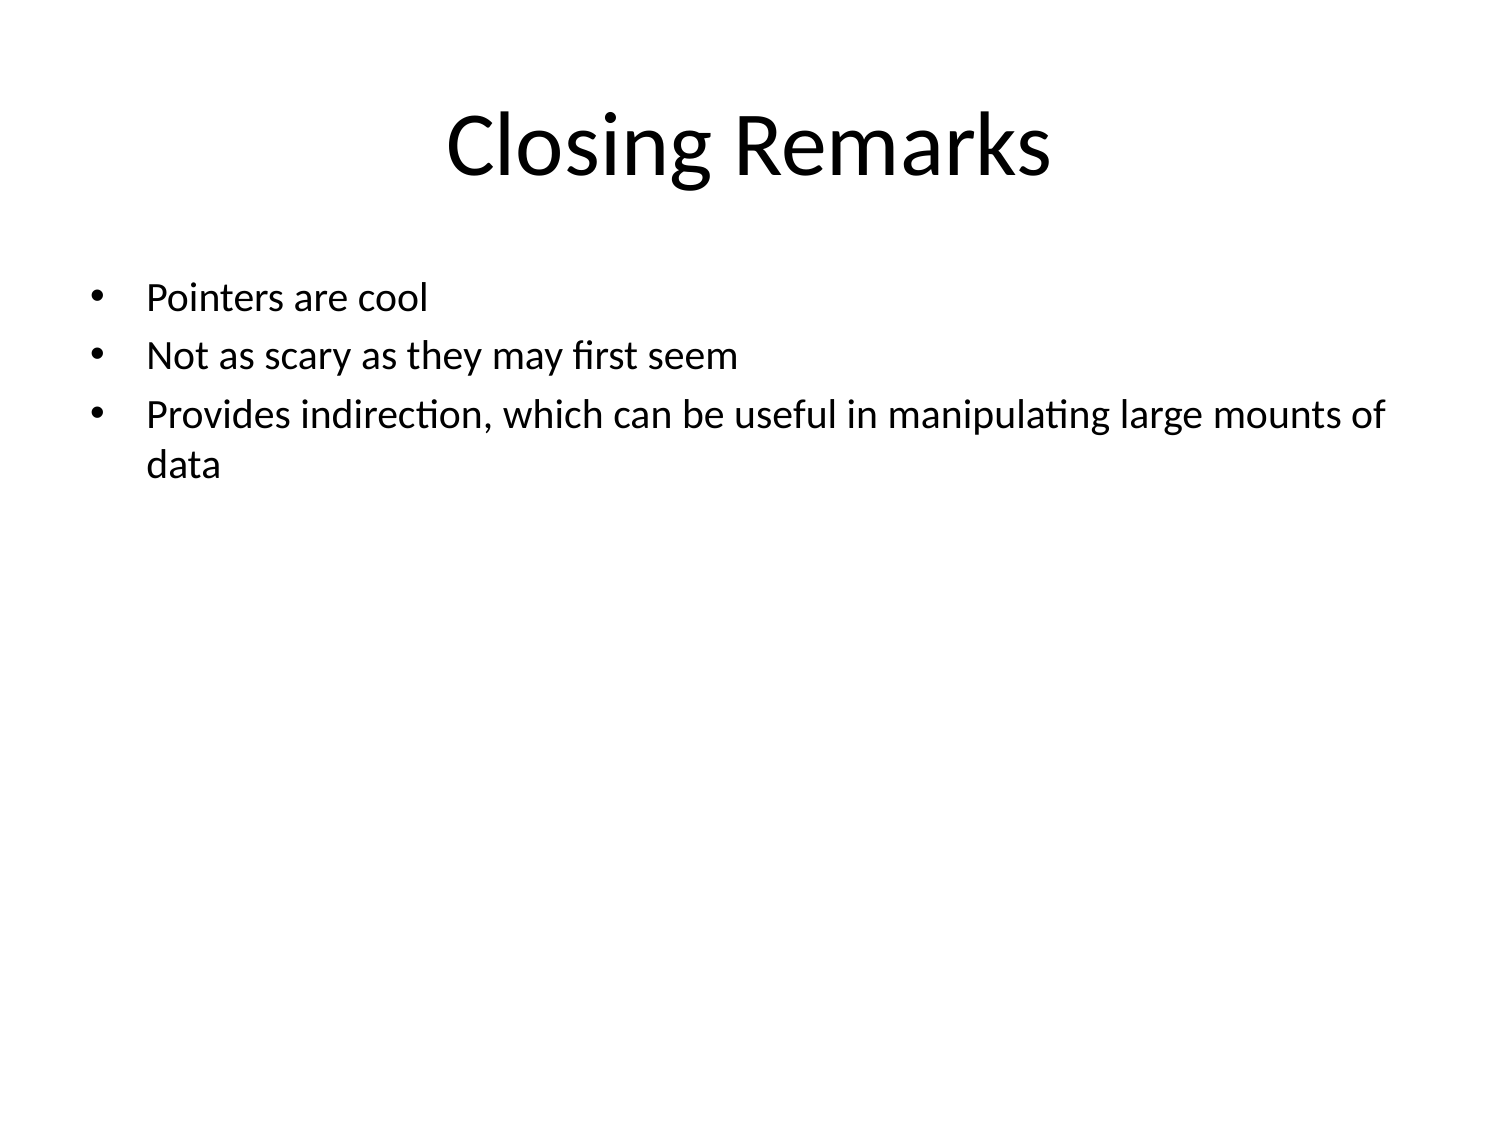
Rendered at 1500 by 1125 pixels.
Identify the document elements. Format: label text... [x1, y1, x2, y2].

list Pointers are cool Not as scary as they may first seem Provides indirection, which can be useful in manipulating large mounts of data [75, 262, 1425, 1005]
title Closing Remarks [75, 45, 1425, 233]
